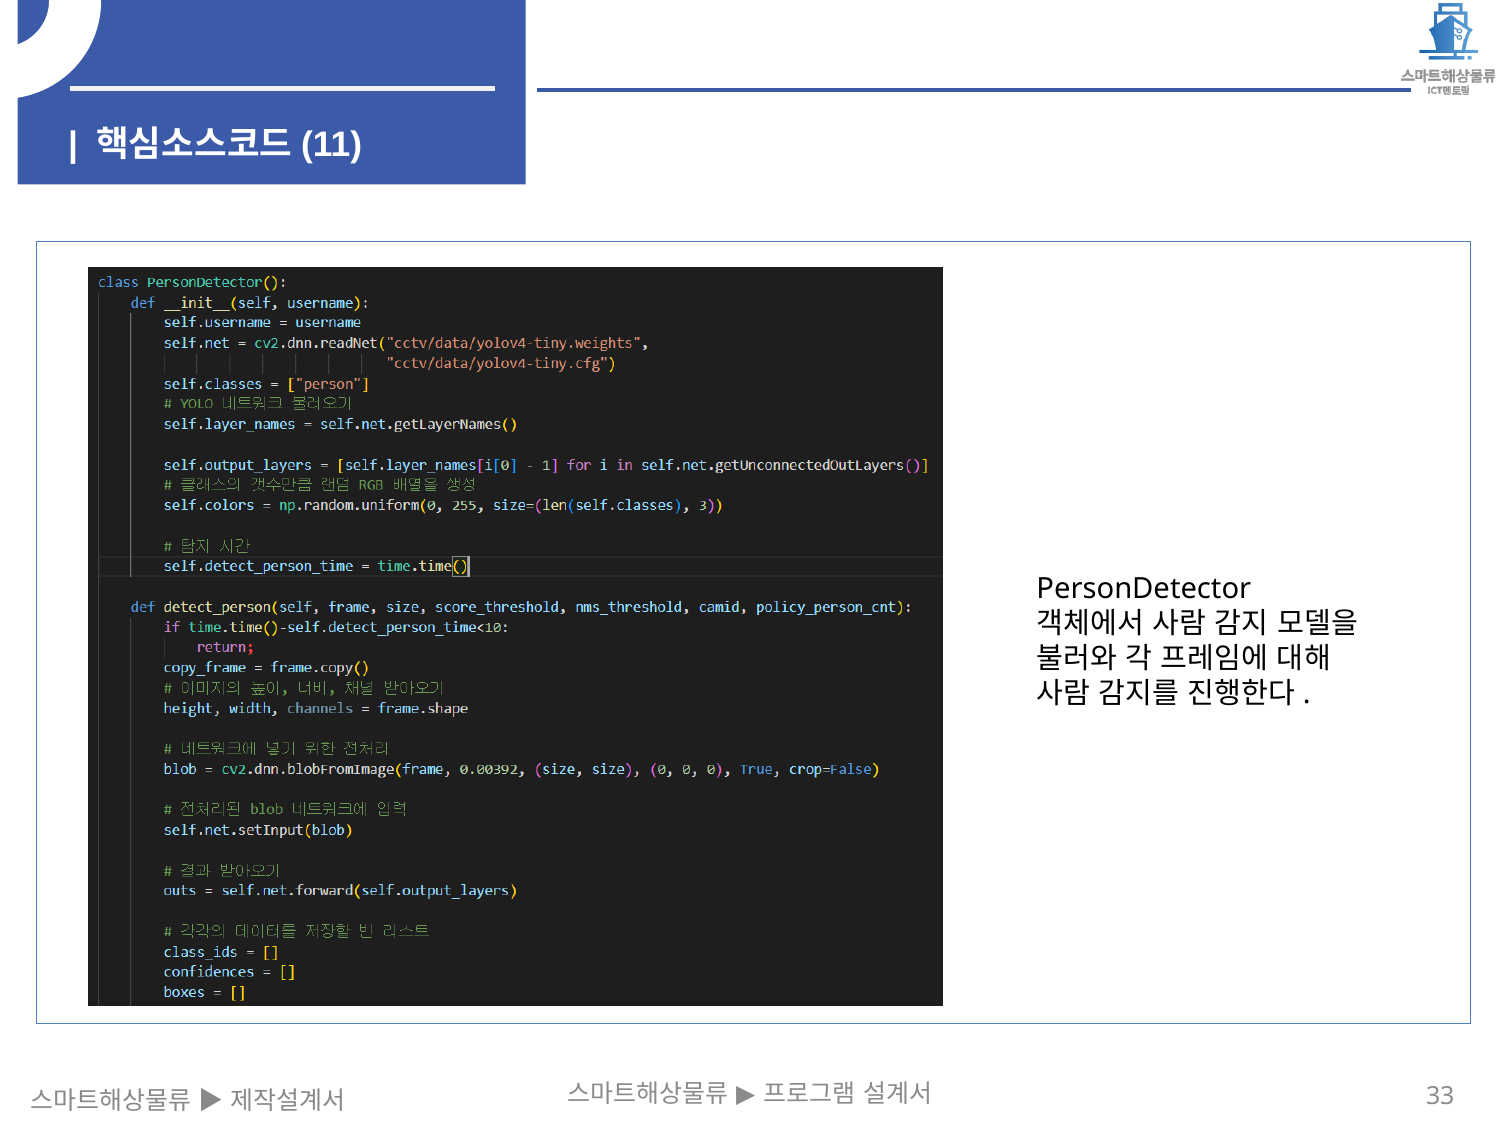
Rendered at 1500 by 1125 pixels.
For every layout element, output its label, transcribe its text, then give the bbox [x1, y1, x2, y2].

text_box [36, 241, 1471, 1024]
text_box PersonDetector 객체에서 사람 감지 모델을 불러와 각 프레임에 대해 사람 감지를 진행한다. [1021, 562, 1377, 717]
footer 스마트해상물류 ▶ 프로그램 설계서 [512, 1062, 988, 1123]
text_box | 핵심소스코드(11) [53, 113, 538, 159]
picture [88, 266, 943, 1006]
slide_number 33 [1119, 1081, 1470, 1114]
picture [1401, 3, 1496, 95]
